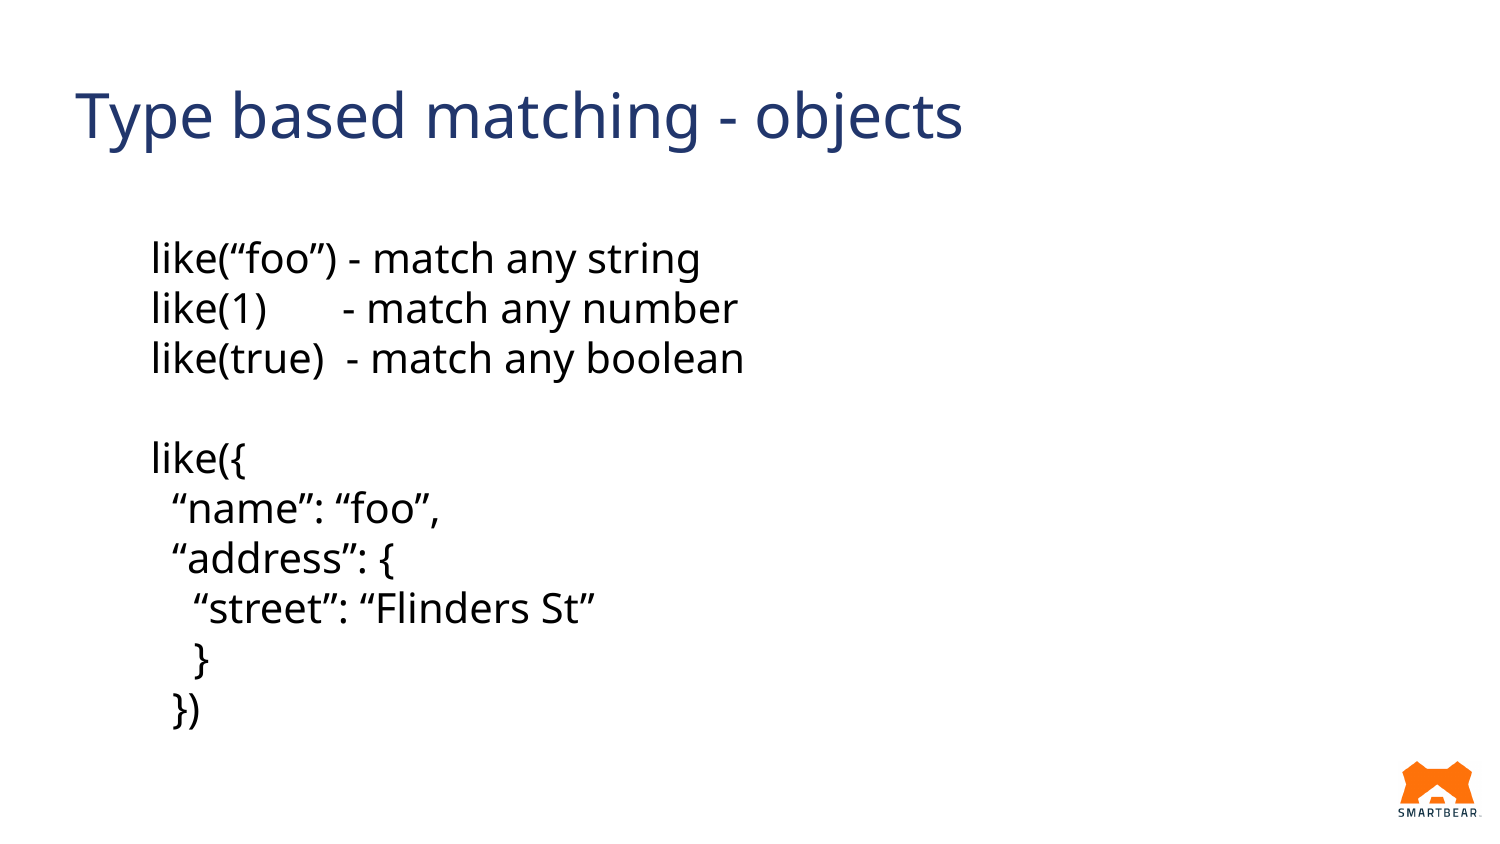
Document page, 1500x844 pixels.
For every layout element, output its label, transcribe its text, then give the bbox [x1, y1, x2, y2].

list like(“foo”) - match any string like(1) - match any number like(true) - match any boolean like({ “name”: “foo”, “address”: { “street”: “Flinders St” } }) [60, 216, 1389, 808]
title Type based matching - objects [60, 9, 1375, 216]
picture [1398, 761, 1482, 817]
